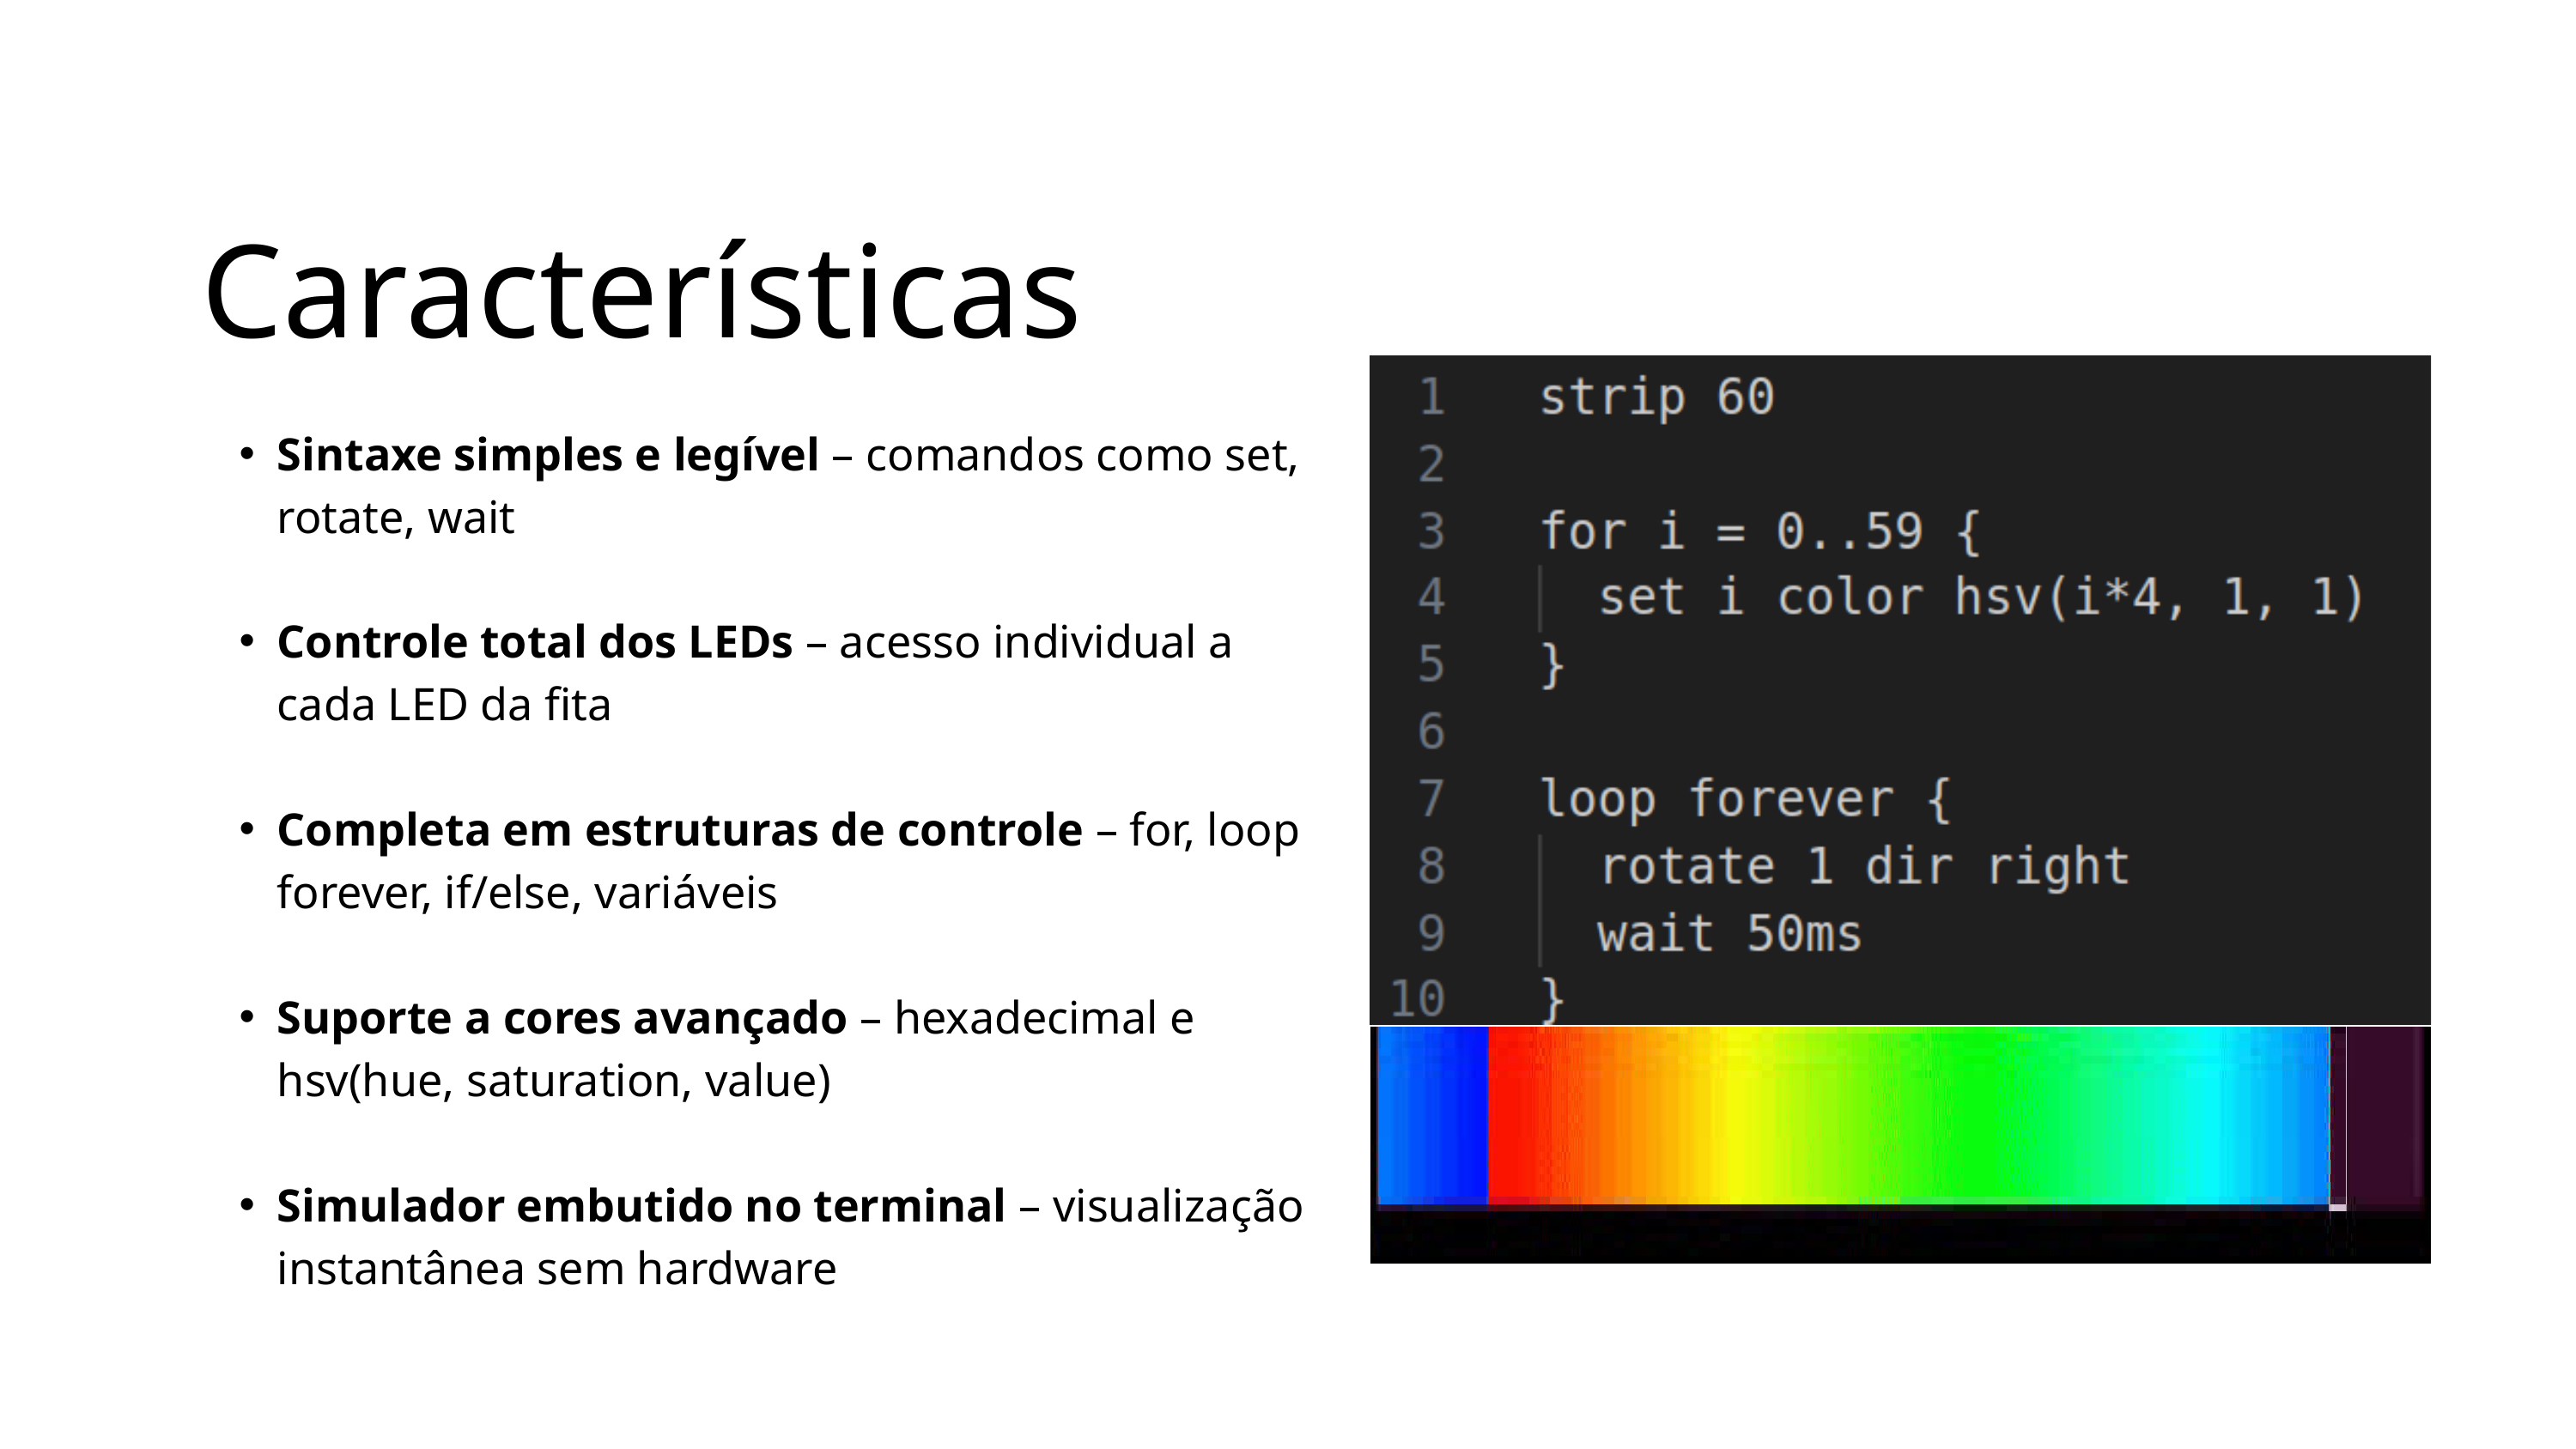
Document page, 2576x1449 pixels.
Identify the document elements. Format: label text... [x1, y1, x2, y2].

text_box [1370, 355, 2432, 1025]
text_box Sintaxe simples e legível – comandos como set, rotate, wait Controle total dos LEDs – acesso individual a cada LED da fita Completa em estruturas de controle – for, loop forever, if/else, variáveis Suporte a cores avançado – hexadecimal e hsv(hue, saturation, value) Simulador embutido no terminal – visualização instantânea sem hardware [201, 416, 1322, 1294]
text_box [1369, 1026, 2432, 1264]
text_box Características [201, 184, 2375, 364]
